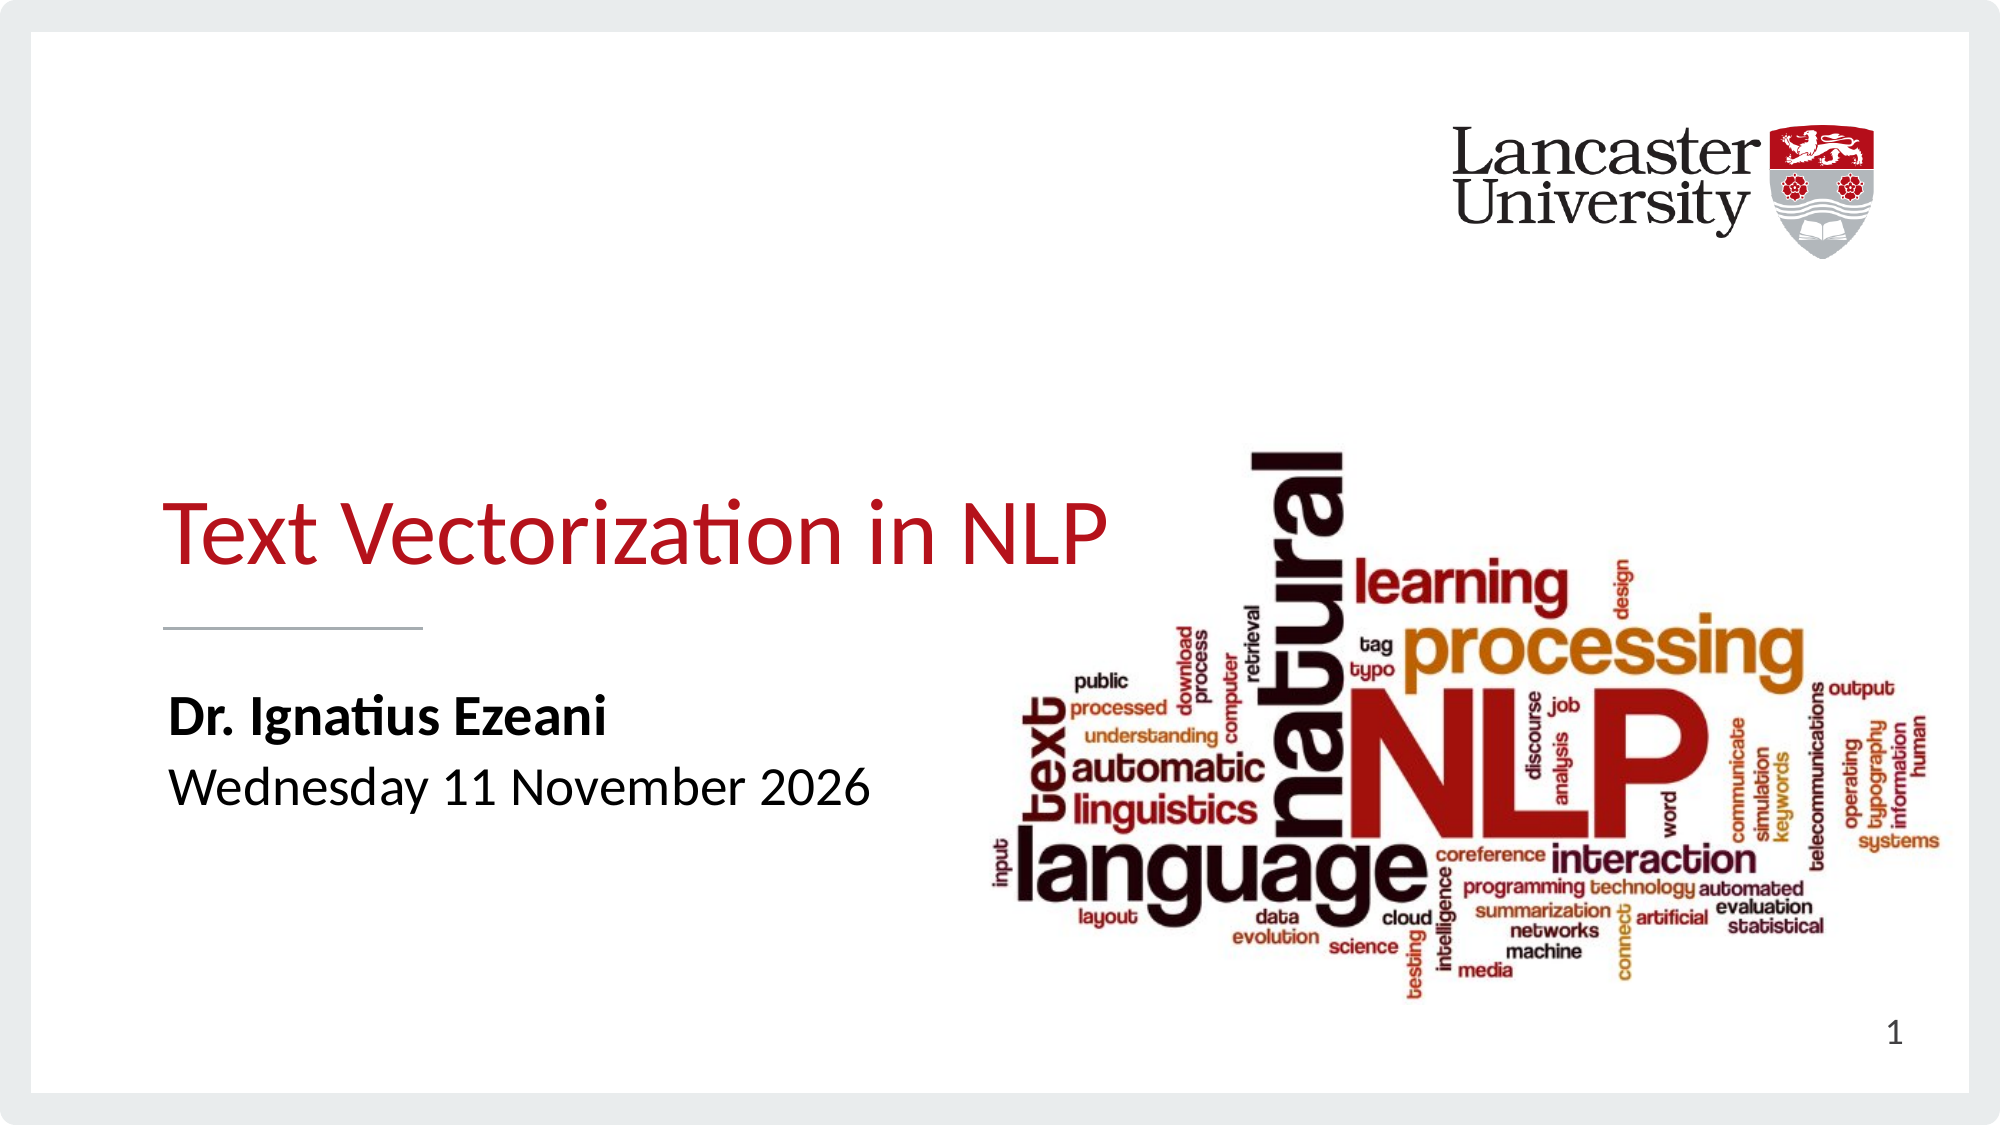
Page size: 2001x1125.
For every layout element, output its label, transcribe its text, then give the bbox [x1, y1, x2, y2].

title Text Vectorization in NLP [147, 361, 1648, 592]
slide_number 1 [1468, 1005, 1919, 1060]
subtitle Dr. Ignatius Ezeani Monday, 08 March 2021 [153, 681, 967, 953]
picture [967, 432, 1967, 1005]
